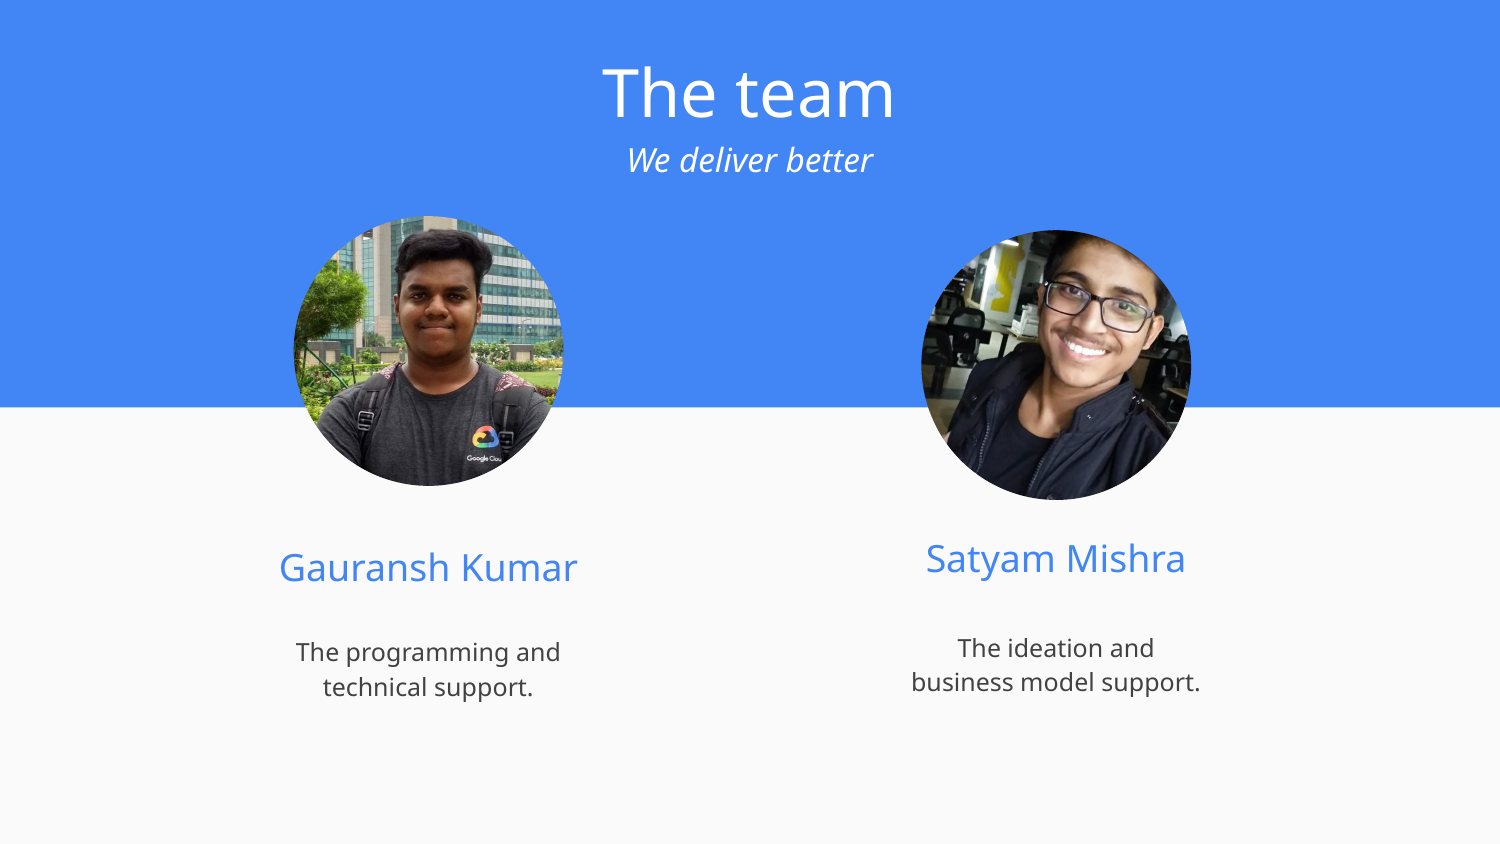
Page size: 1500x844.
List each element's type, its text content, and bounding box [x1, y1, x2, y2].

text_box [0, 0, 1500, 408]
title Satyam Mishra [890, 499, 1223, 595]
list The programming and technical support. [262, 617, 595, 807]
picture [921, 229, 1192, 501]
title The team We deliver better [51, 36, 1449, 203]
title Gauransh Kumar [262, 508, 595, 604]
list The ideation and business model support. [890, 612, 1223, 803]
picture [293, 215, 564, 487]
